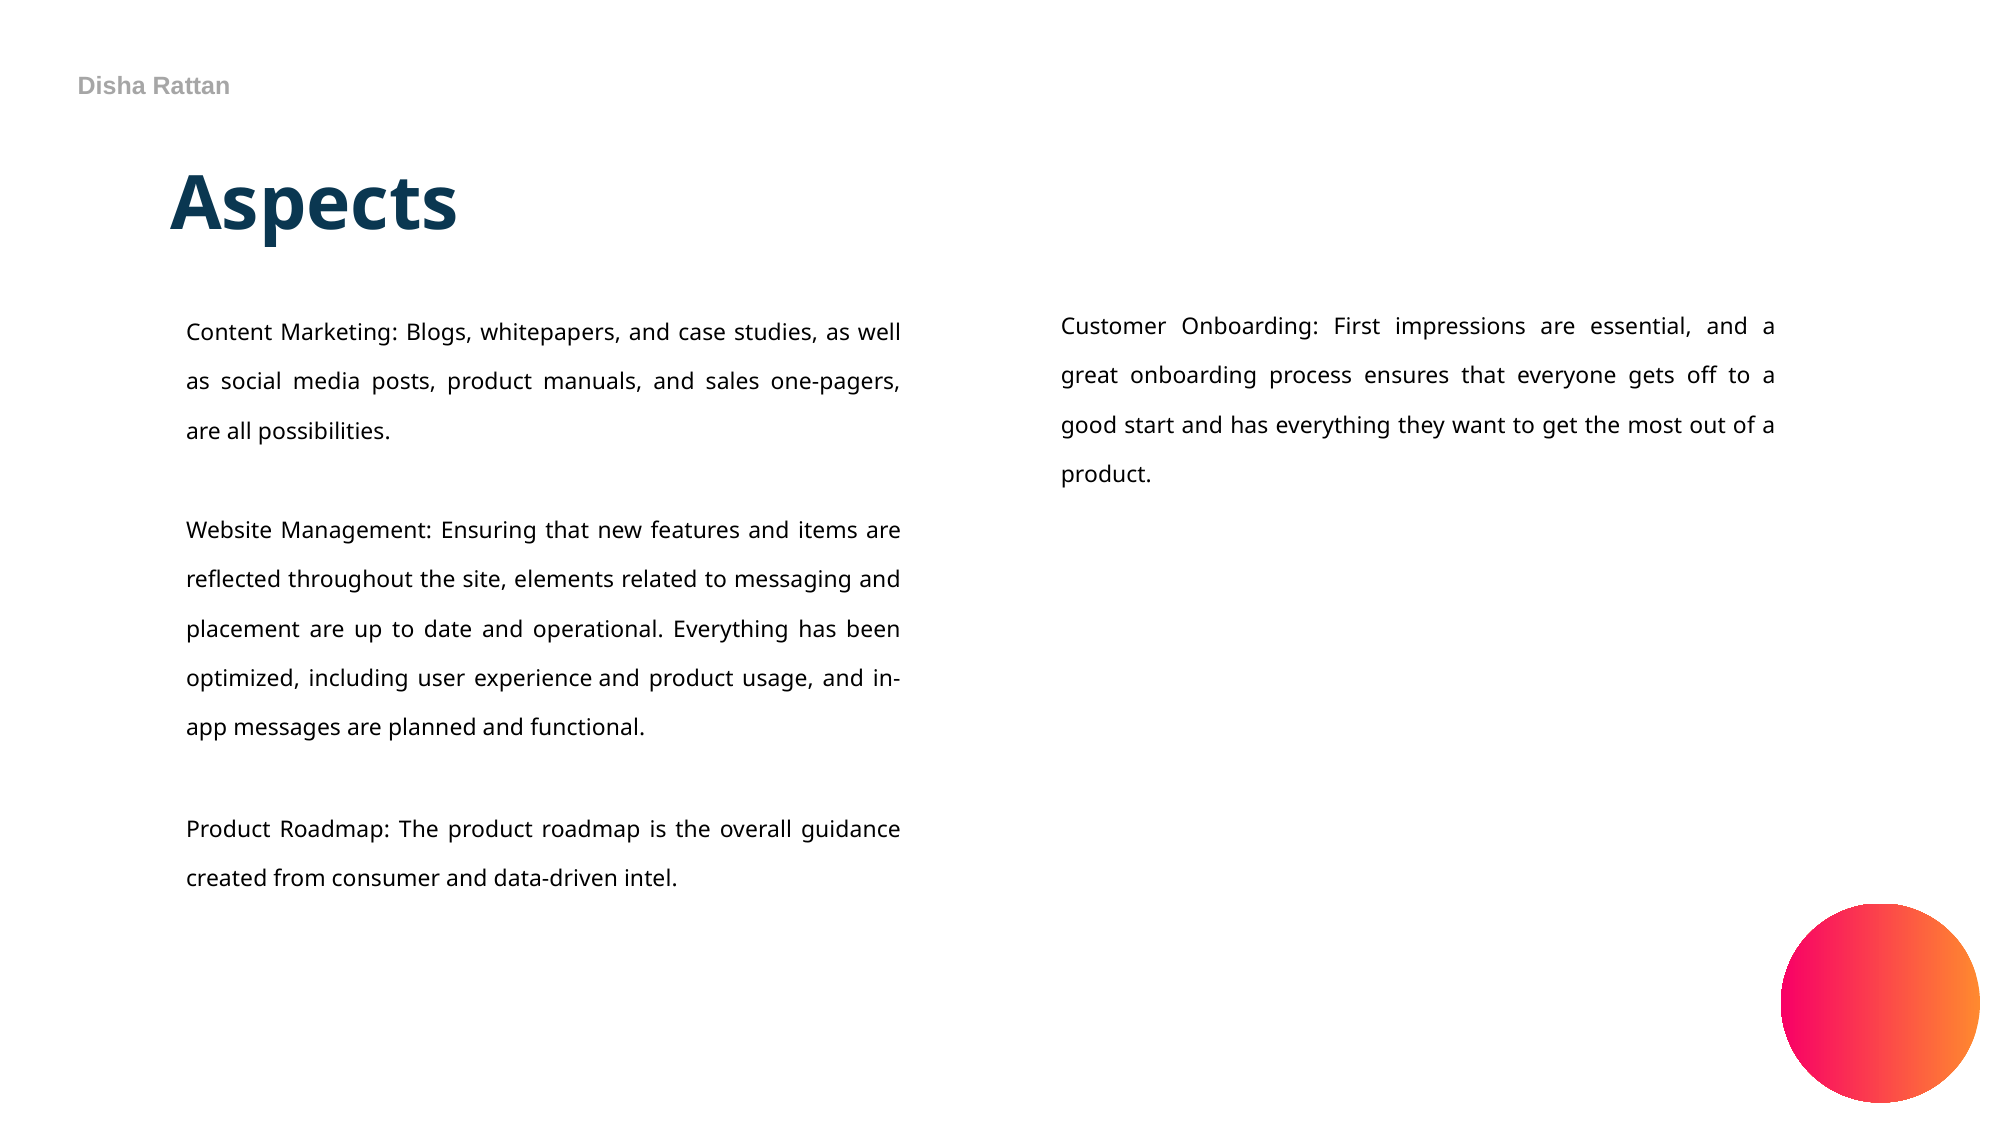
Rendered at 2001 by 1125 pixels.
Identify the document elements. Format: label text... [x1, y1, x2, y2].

text_box [1781, 903, 1981, 1103]
text_box Content Marketing: Blogs, whitepapers, and case studies, as well as social media posts, product manuals, and sales one-pagers, are all possibilities. Website Management: Ensuring that new features and items are reflected throughout the site, elements related to messaging and placement are up to date and operational. Everything has been optimized, including user experience and product usage, and in-app messages are planned and functional. Product Roadmap: The product roadmap is the overall guidance created from consumer and data-driven intel. [178, 288, 910, 899]
text_box Aspects [162, 147, 1340, 252]
text_box Customer Onboarding: First impressions are essential, and a great onboarding process ensures that everyone gets off to a good start and has everything they want to get the most out of a product. [1053, 282, 1784, 523]
